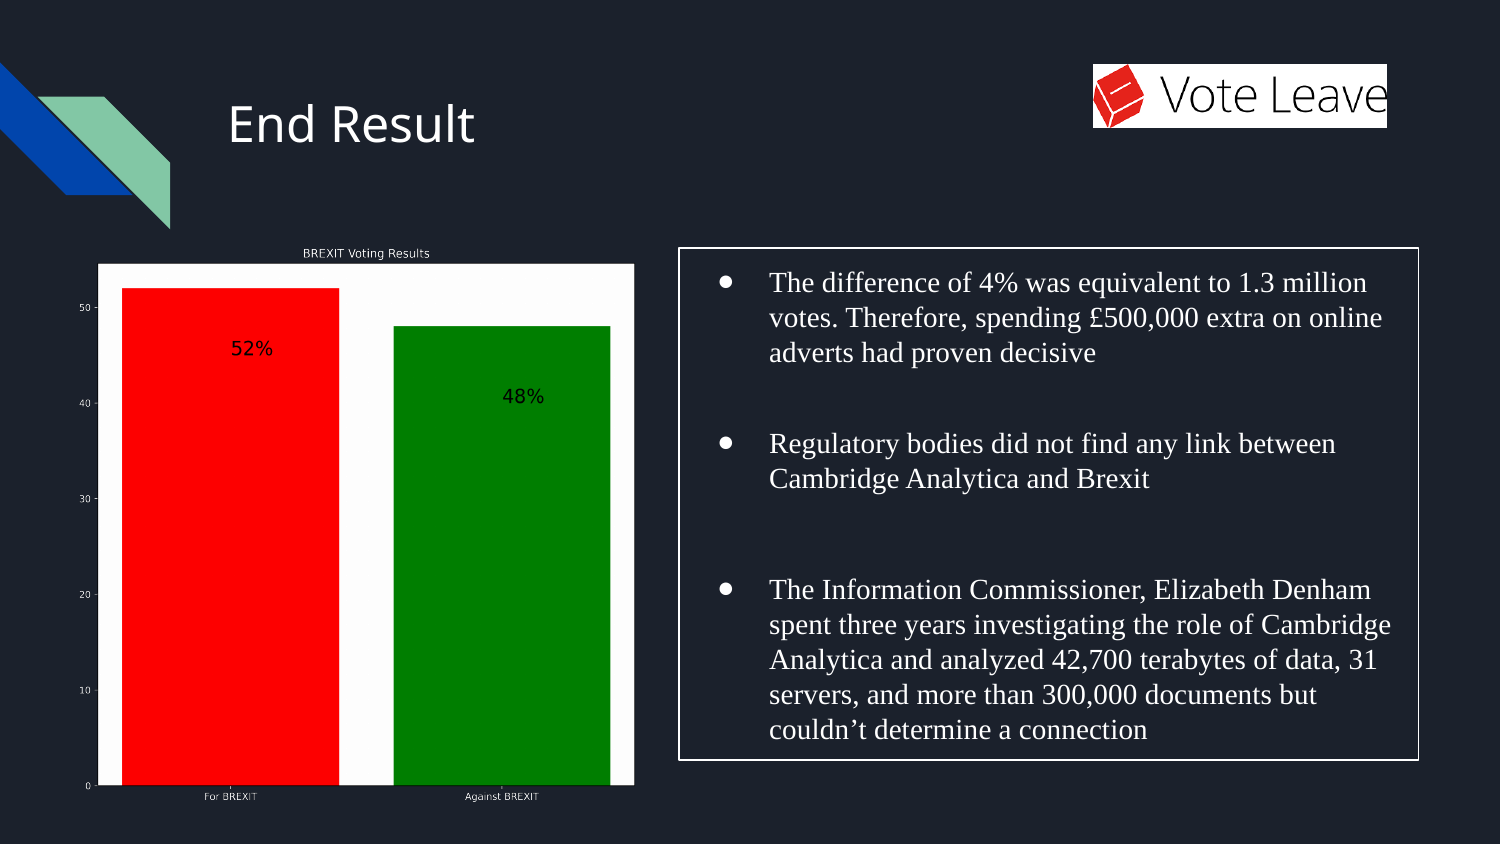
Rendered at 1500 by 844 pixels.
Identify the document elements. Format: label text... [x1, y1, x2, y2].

text_box The difference of 4% was equivalent to 1.3 million votes. Therefore, spending £500,000 extra on online adverts had proven decisive Regulatory bodies did not find any link between Cambridge Analytica and Brexit The Information Commissioner, Elizabeth Denham spent three years investigating the role of Cambridge Analytica and analyzed 42,700 terabytes of data, 31 servers, and more than 300,000 documents but couldn’t determine a connection [708, 248, 1419, 761]
picture [1093, 64, 1387, 128]
title End Result [212, 77, 1368, 227]
picture [11, 179, 704, 844]
